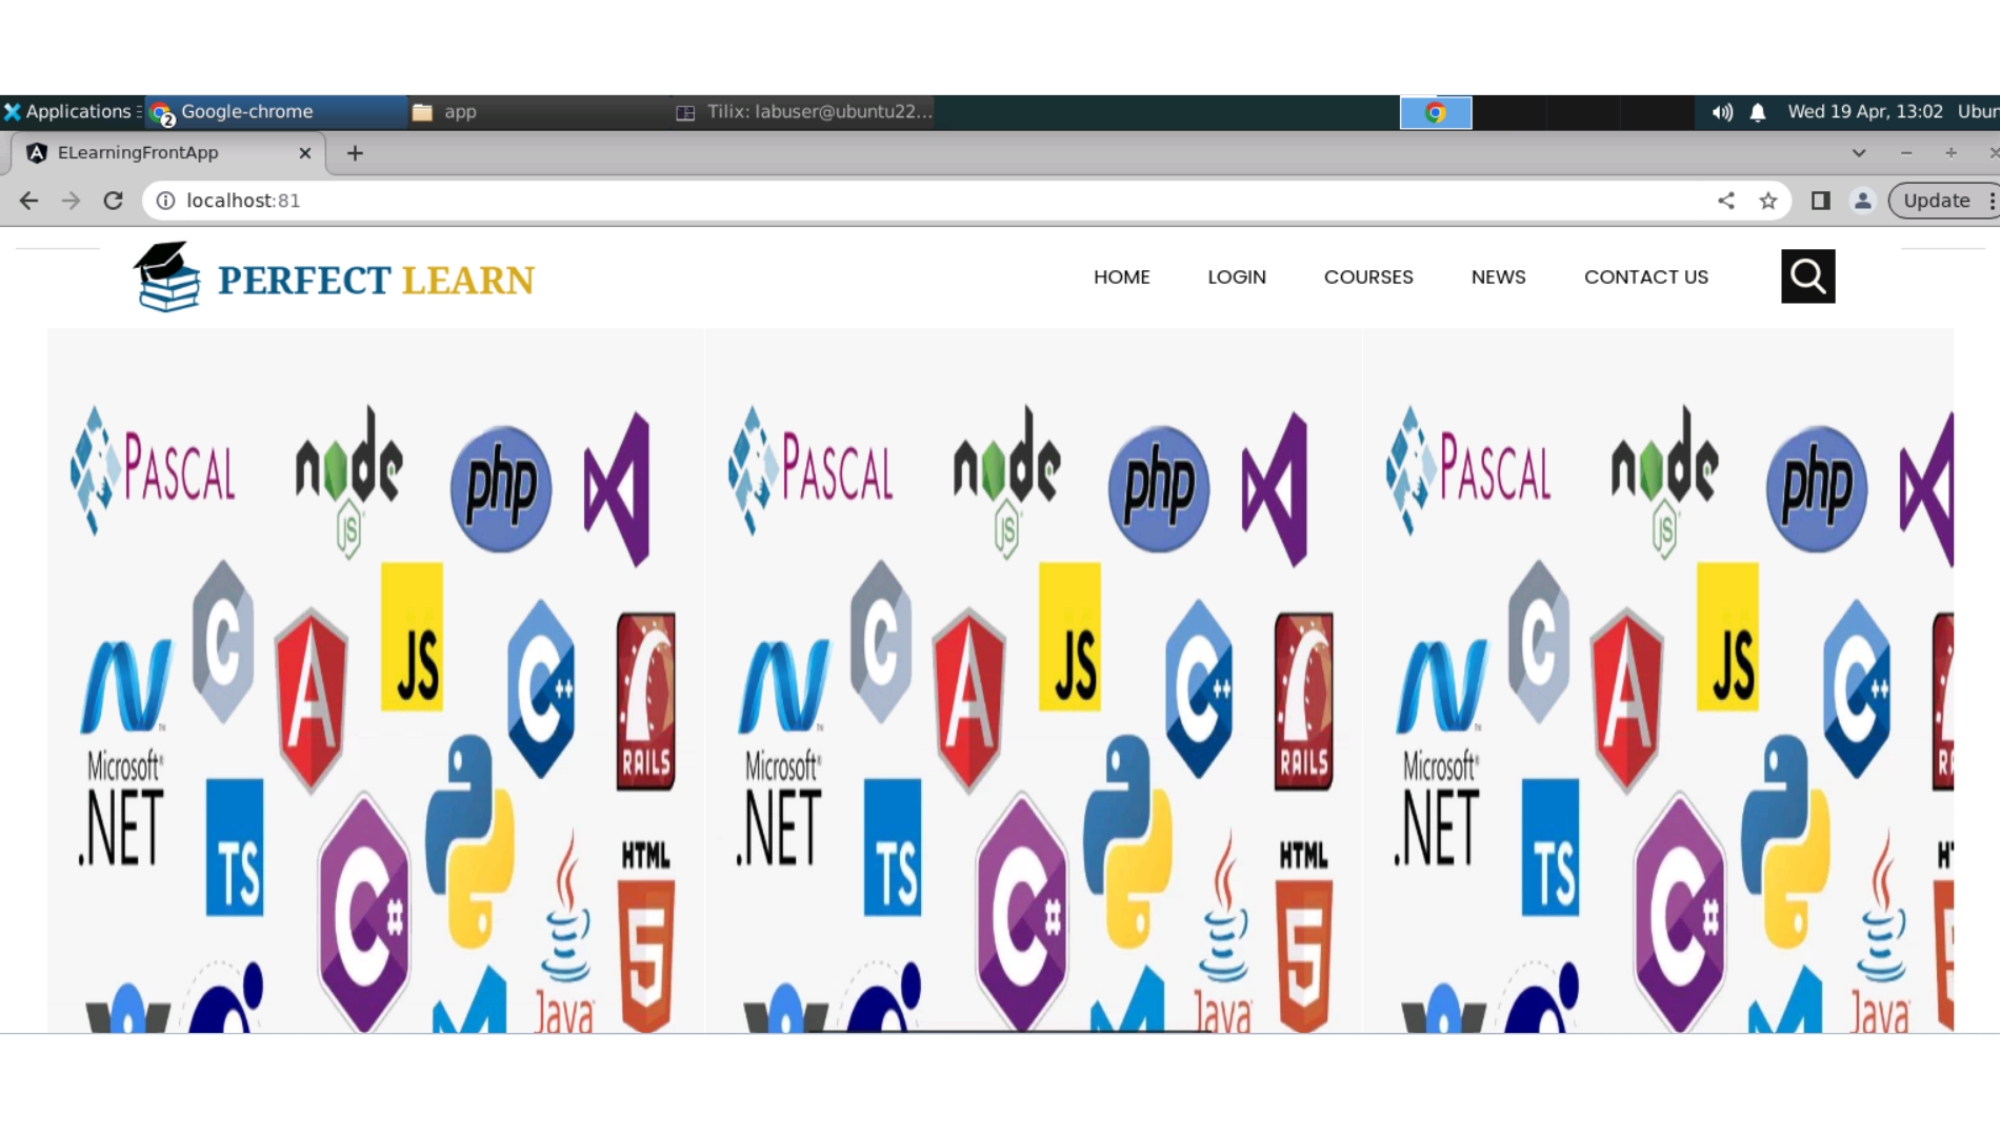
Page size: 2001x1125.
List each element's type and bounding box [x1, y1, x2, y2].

picture [0, 90, 2000, 1035]
